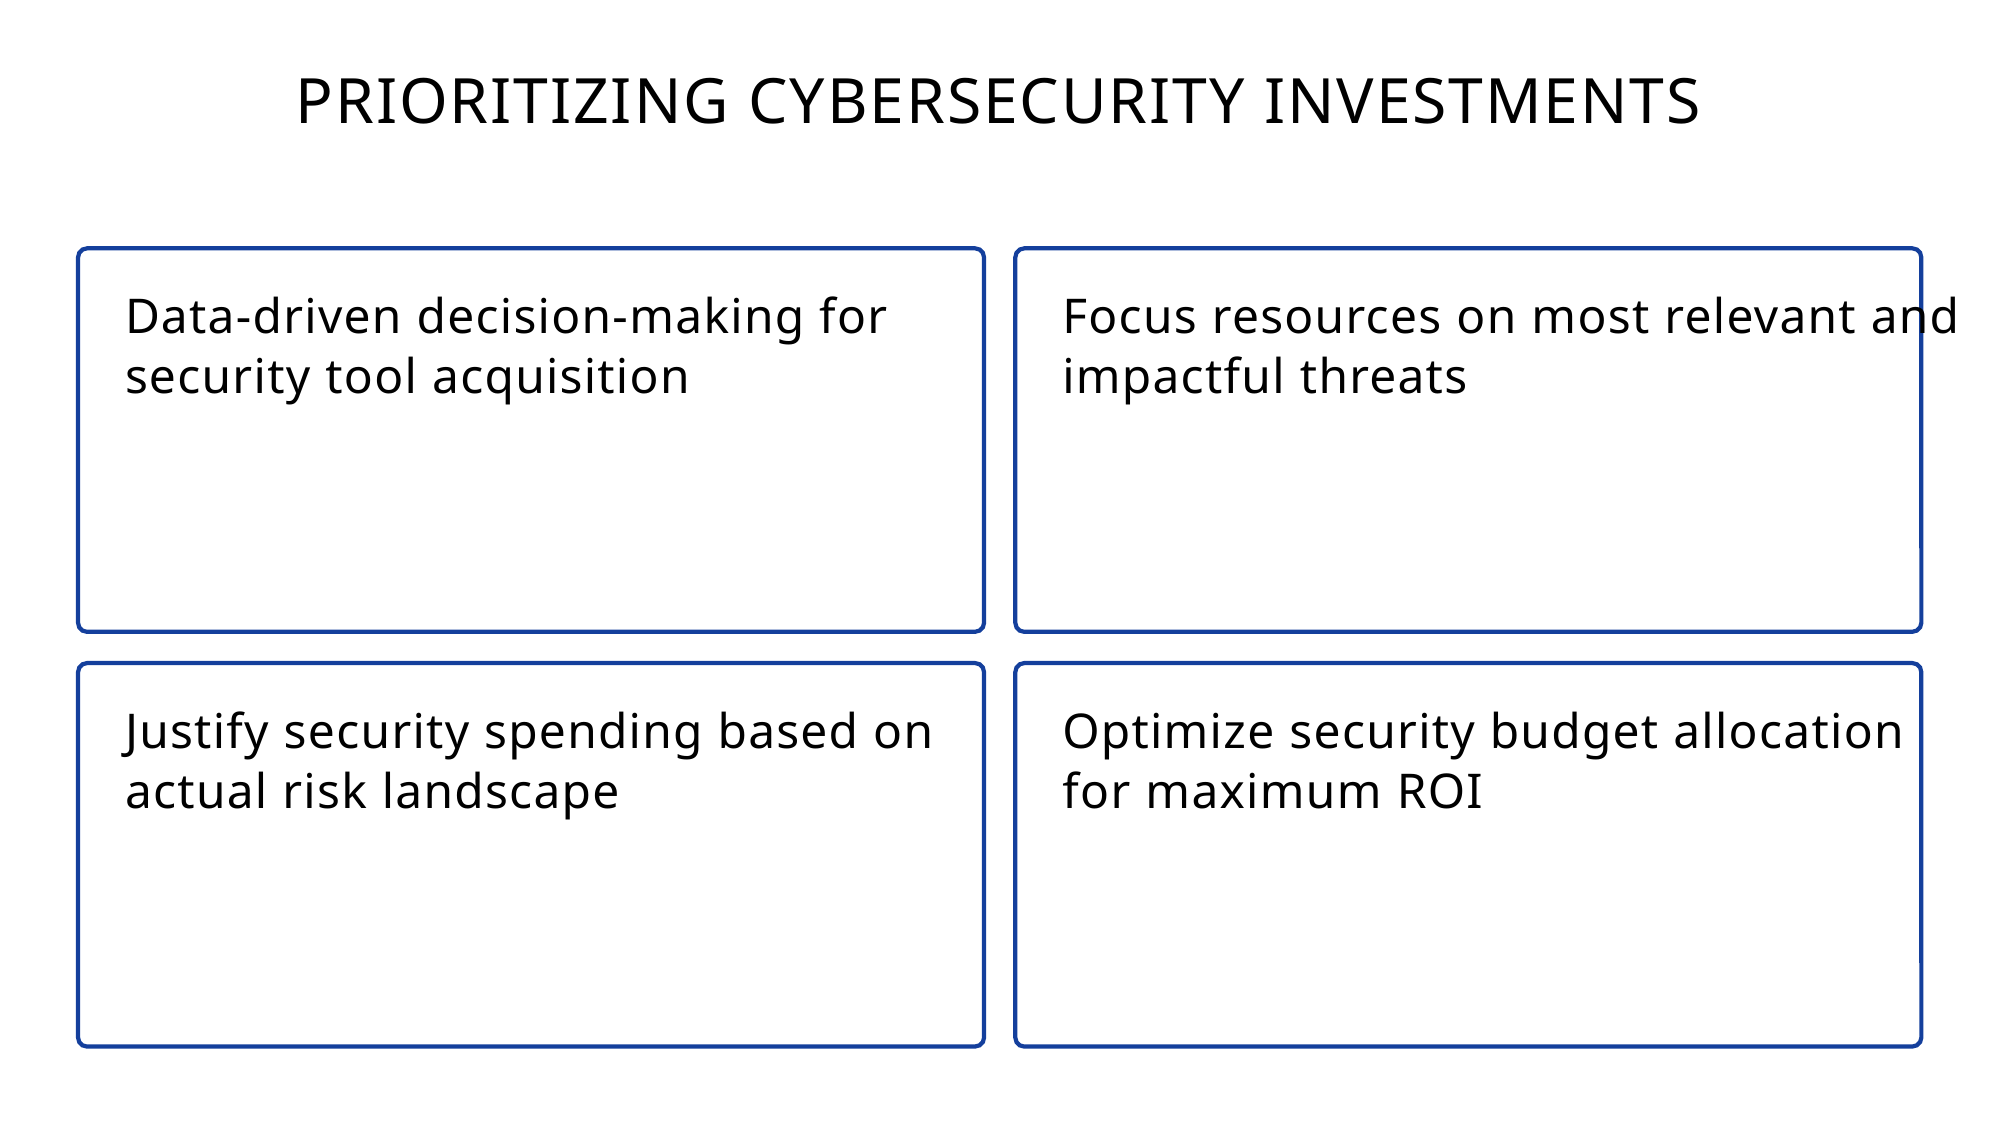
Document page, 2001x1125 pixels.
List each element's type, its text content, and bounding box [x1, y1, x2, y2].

text_box Focus resources on most relevant and impactful threats [1062, 282, 1973, 404]
text_box [1015, 248, 1922, 632]
text_box Justify security spending based on actual risk landscape [124, 697, 1015, 818]
text_box Optimize security budget allocation for maximum ROI [1062, 697, 1973, 818]
text_box [1015, 663, 1922, 1047]
text_box PRIORITIZING CYBERSECURITY INVESTMENTS [0, 66, 2000, 137]
text_box [78, 248, 985, 632]
text_box Data-driven decision-making for security tool acquisition [124, 282, 1015, 404]
text_box [78, 663, 985, 1047]
